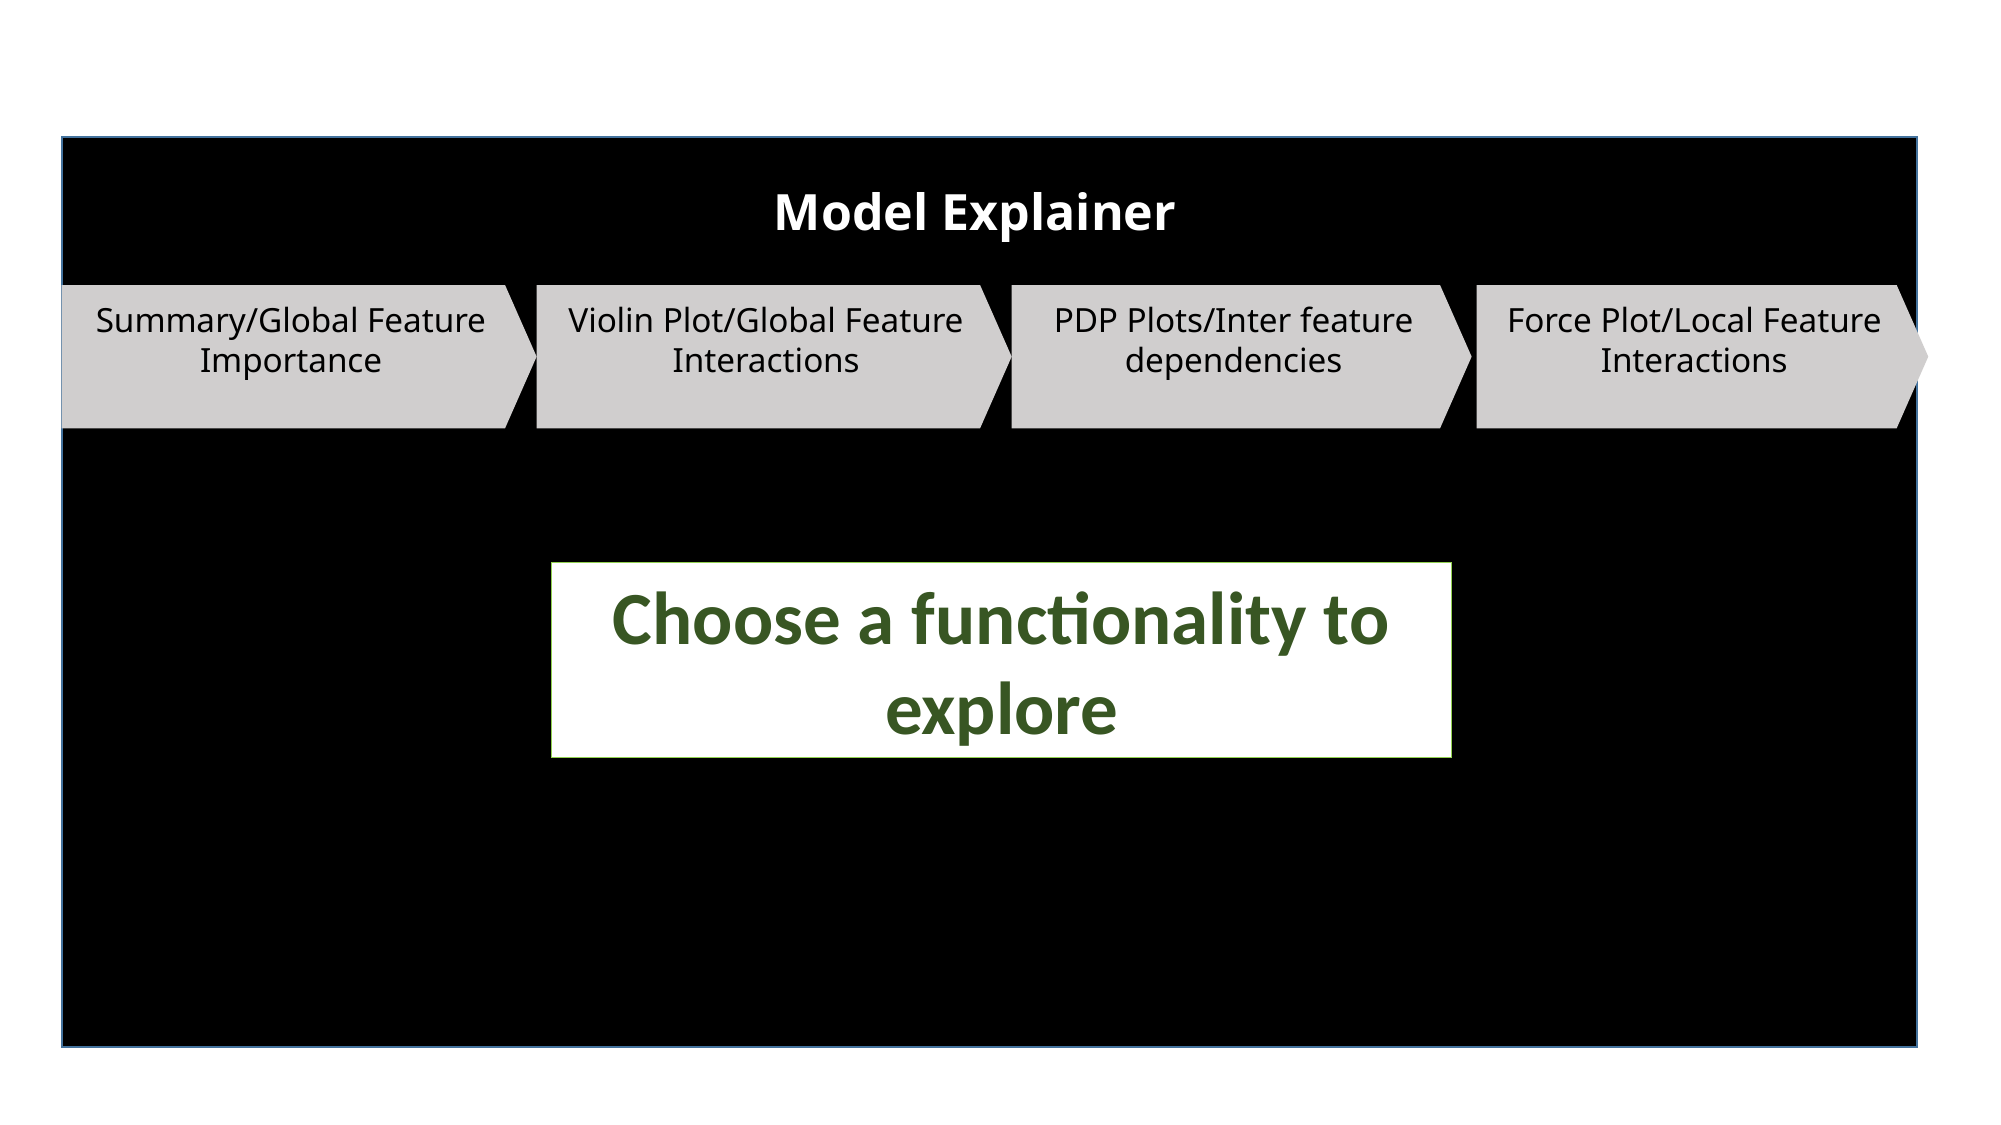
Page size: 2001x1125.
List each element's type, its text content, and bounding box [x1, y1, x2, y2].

text_box Model Explainer [723, 172, 1227, 248]
text_box [61, 136, 1918, 1048]
text_box PDP Plots/Inter feature dependencies [1011, 285, 1472, 429]
text_box Force Plot/Local Feature Interactions [1476, 285, 1929, 429]
text_box Choose a functionality to explore [551, 562, 1452, 758]
text_box Summary/Global Feature Importance [61, 285, 536, 429]
text_box Violin Plot/Global Feature Interactions [536, 285, 1011, 429]
